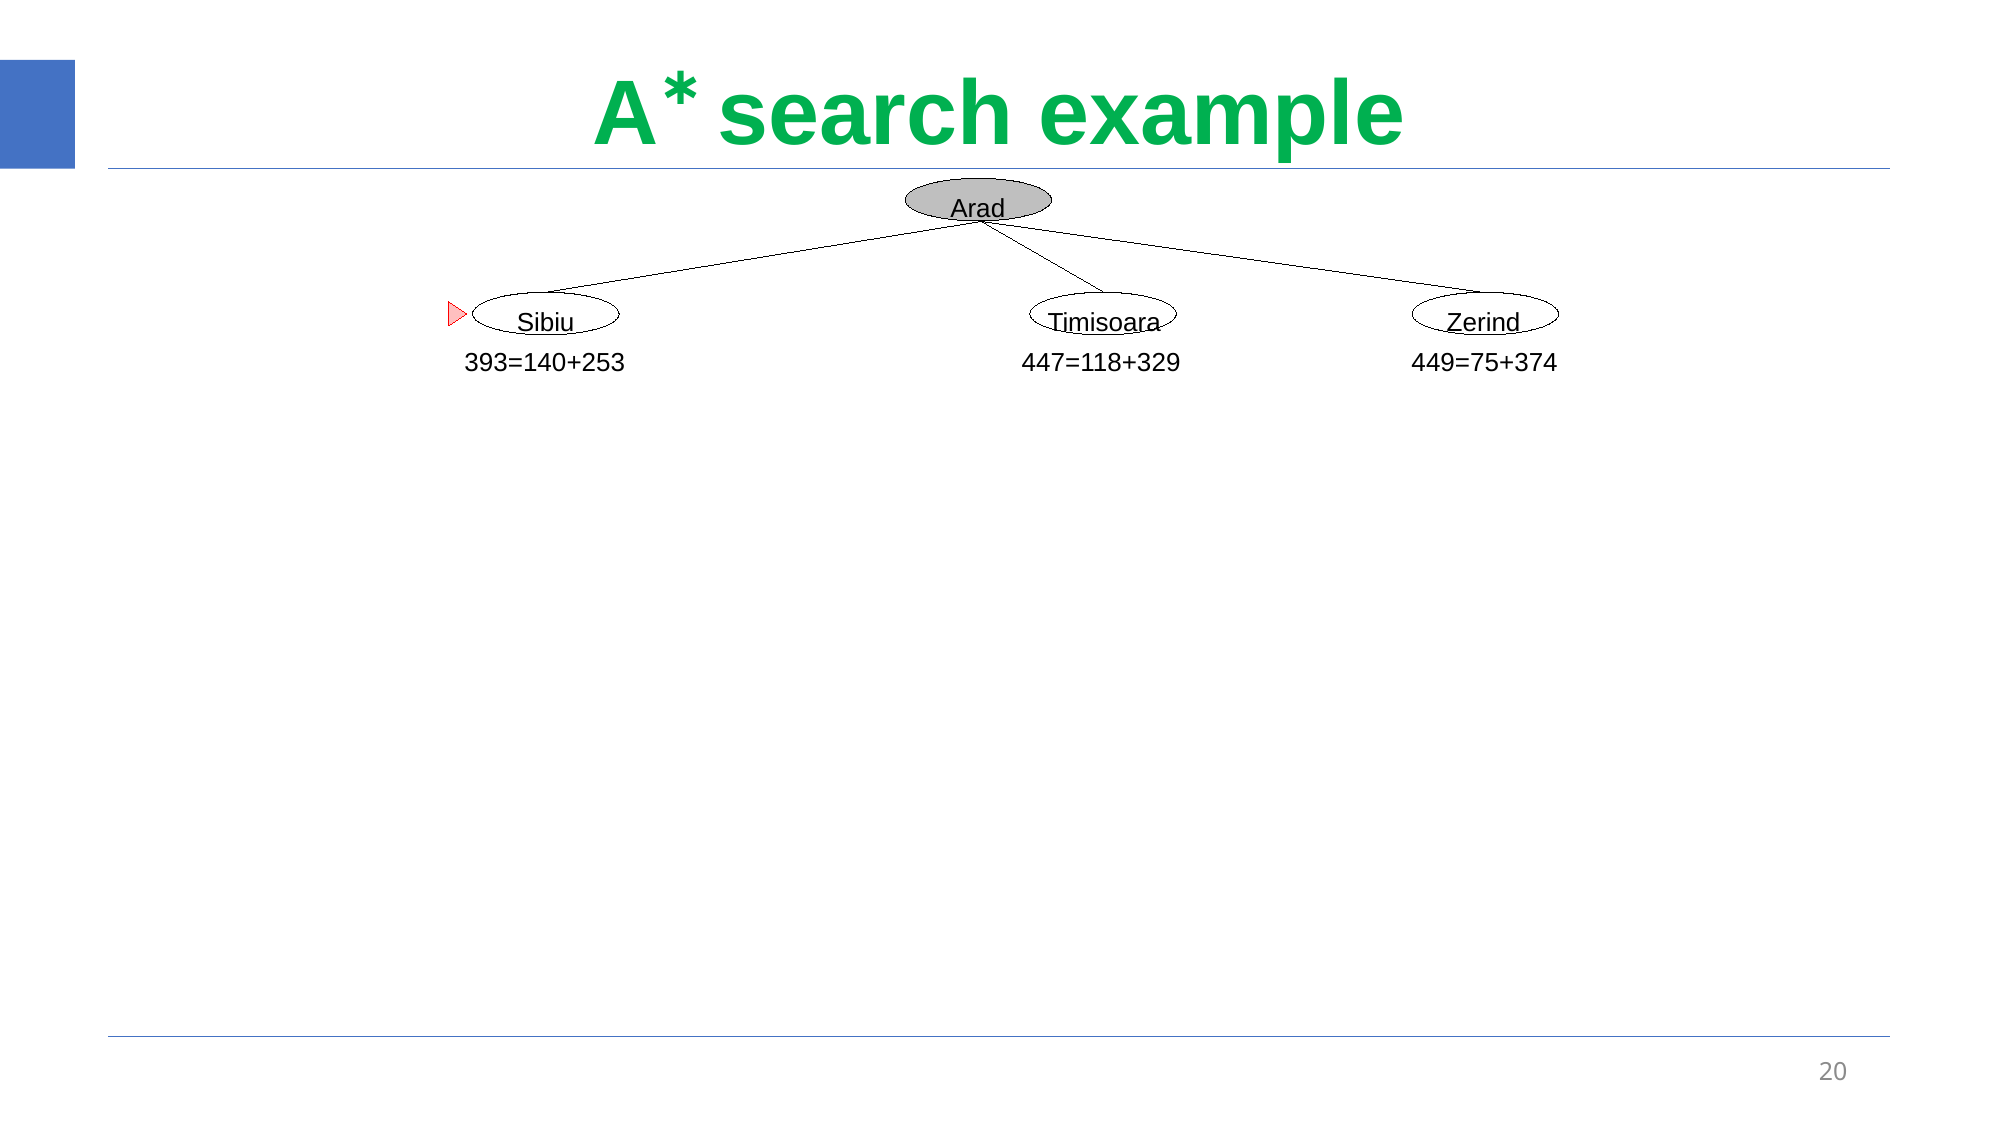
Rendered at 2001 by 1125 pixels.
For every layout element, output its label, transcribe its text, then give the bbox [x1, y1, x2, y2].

slide_number 20 [1412, 1042, 1863, 1103]
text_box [448, 178, 1604, 375]
title A∗ search example [136, 50, 1862, 179]
